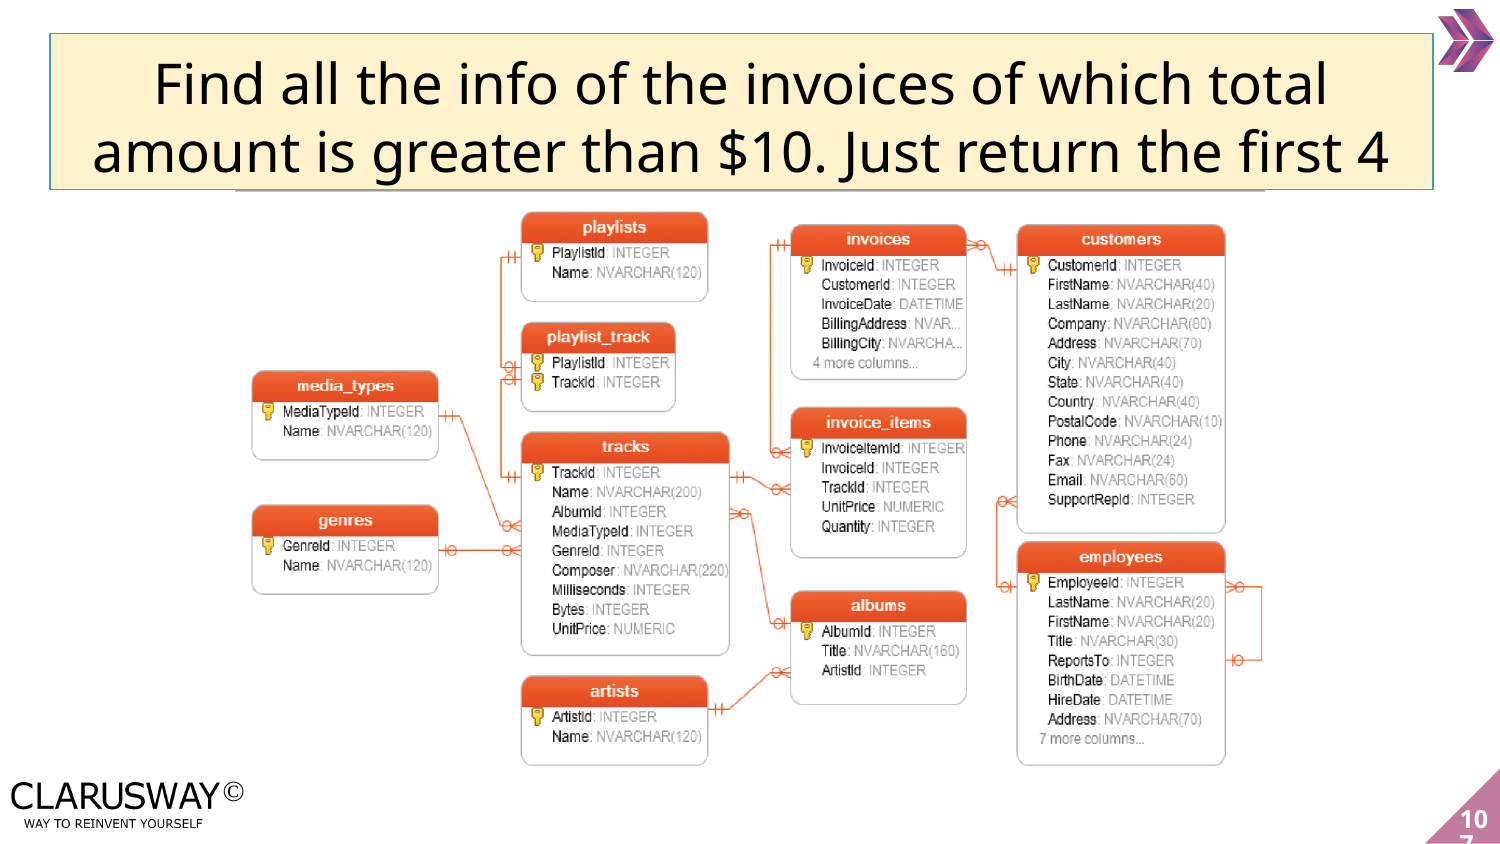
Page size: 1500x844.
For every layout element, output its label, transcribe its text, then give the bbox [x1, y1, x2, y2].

slide_number 107 [1459, 804, 1494, 838]
picture [11, 782, 220, 828]
picture [1438, 9, 1494, 72]
text_box Find all the info of the invoices of which total amount is greater than $10. Just return the first 4 rows. [50, 33, 1433, 190]
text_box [235, 189, 1265, 773]
